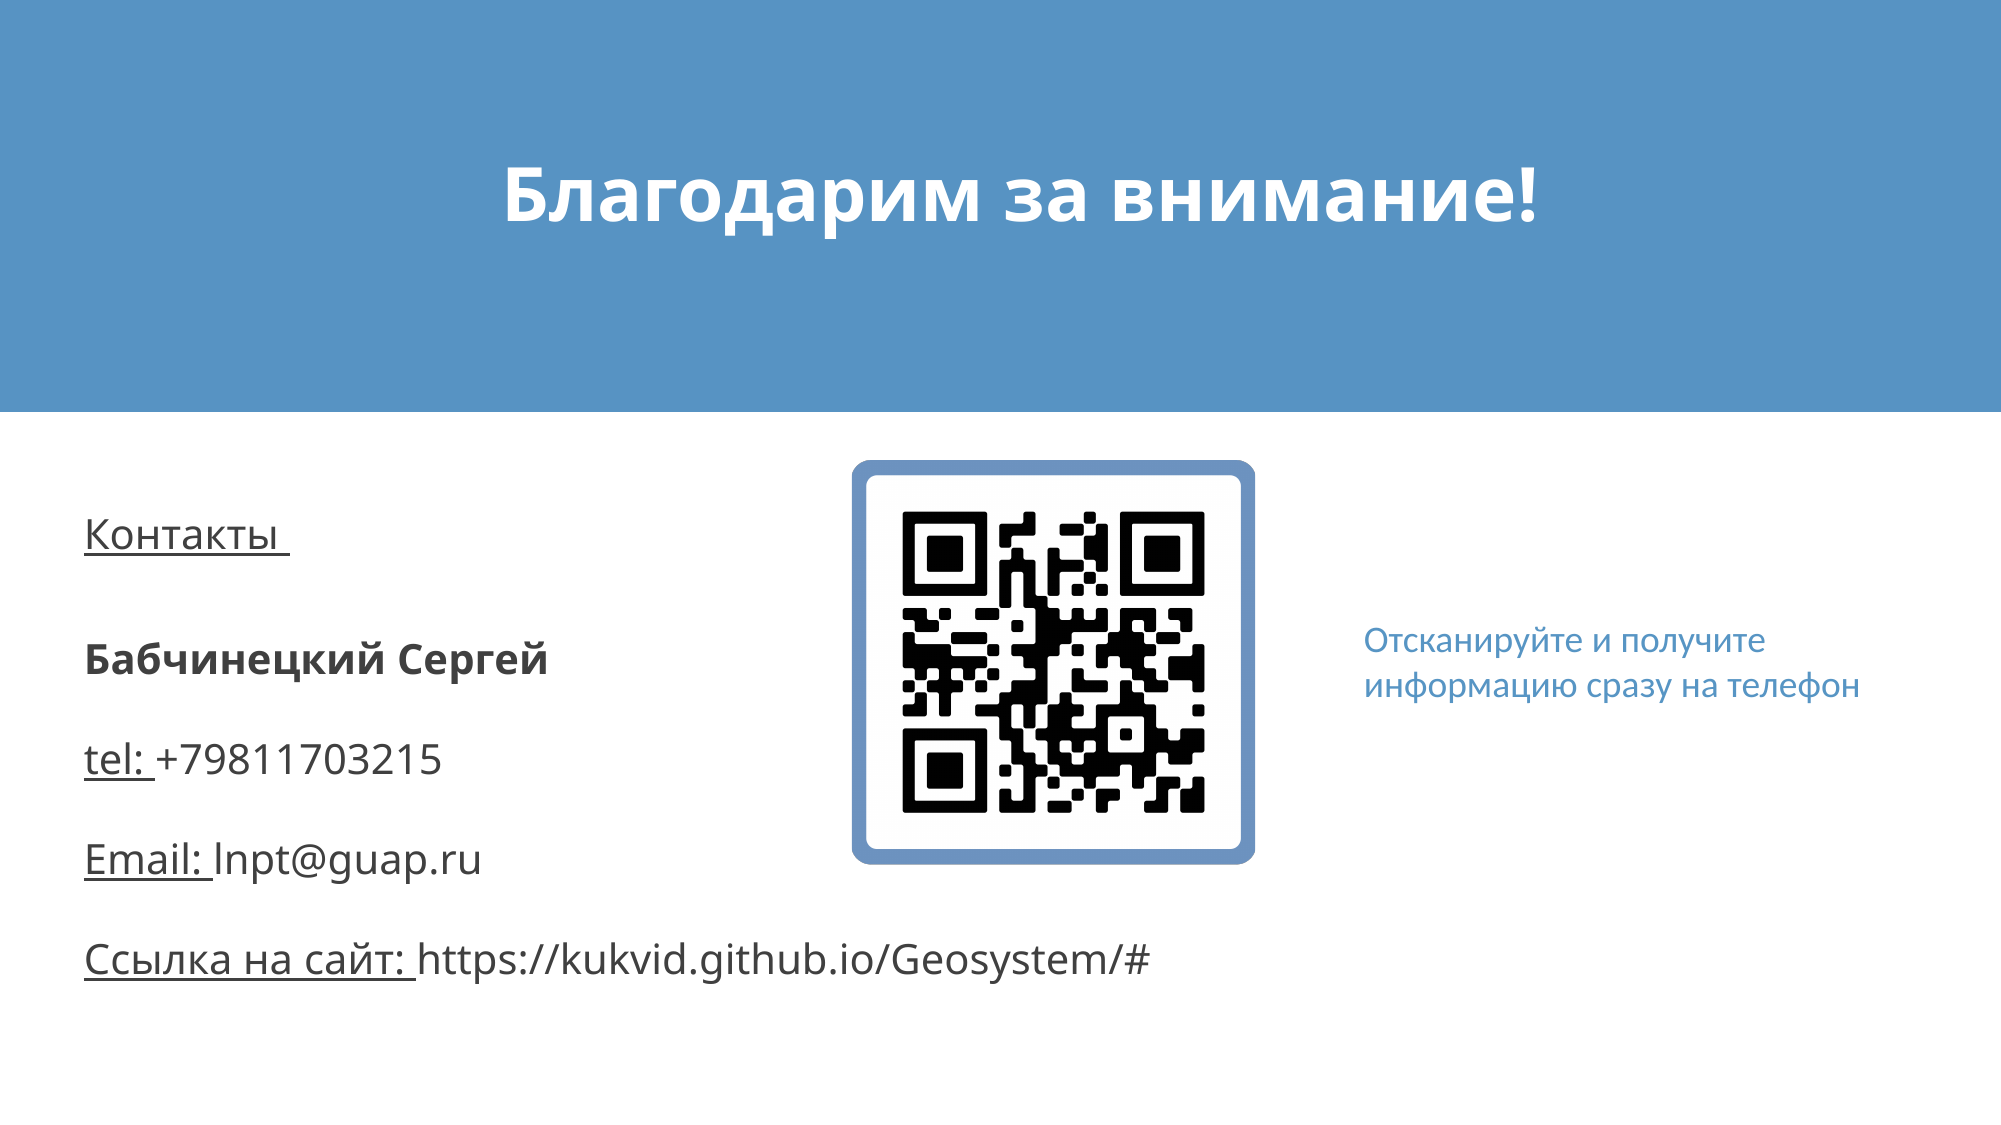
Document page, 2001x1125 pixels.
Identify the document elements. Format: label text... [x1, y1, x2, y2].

picture [0, 0, 2000, 412]
text_box Отсканируйте и получите информацию сразу на телефон [1349, 607, 1892, 713]
text_box Контакты Бабчинецкий Сергей tel: +79811703215 Email: lnpt@guap.ru Ссылка на сайт: https://kukvid.github.io/Geosystem/# [69, 500, 1548, 991]
picture [851, 460, 1256, 869]
